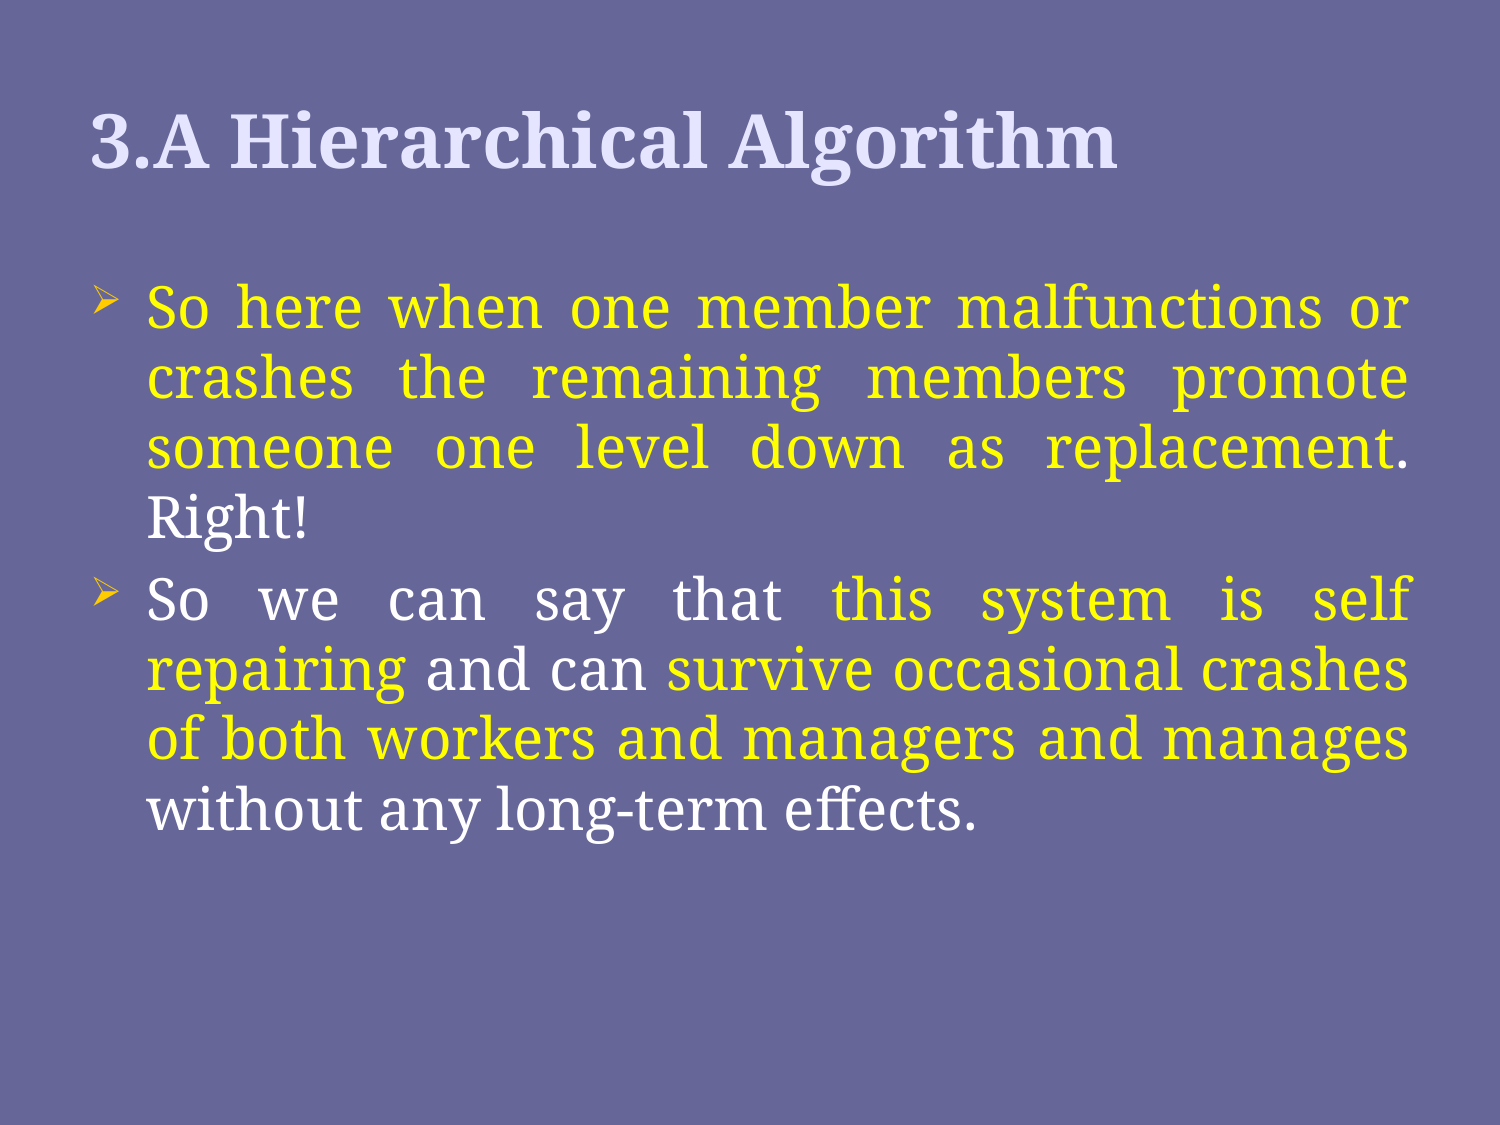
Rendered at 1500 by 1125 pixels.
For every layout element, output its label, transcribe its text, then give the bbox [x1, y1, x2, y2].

title 3.A Hierarchical Algorithm [74, 44, 1426, 233]
list So here when one member malfunctions or crashes the remaining members promote someone one level down as replacement. Right! So we can say that this system is self repairing and can survive occasional crashes of both workers and managers and manages without any long-term effects. [74, 262, 1426, 1006]
